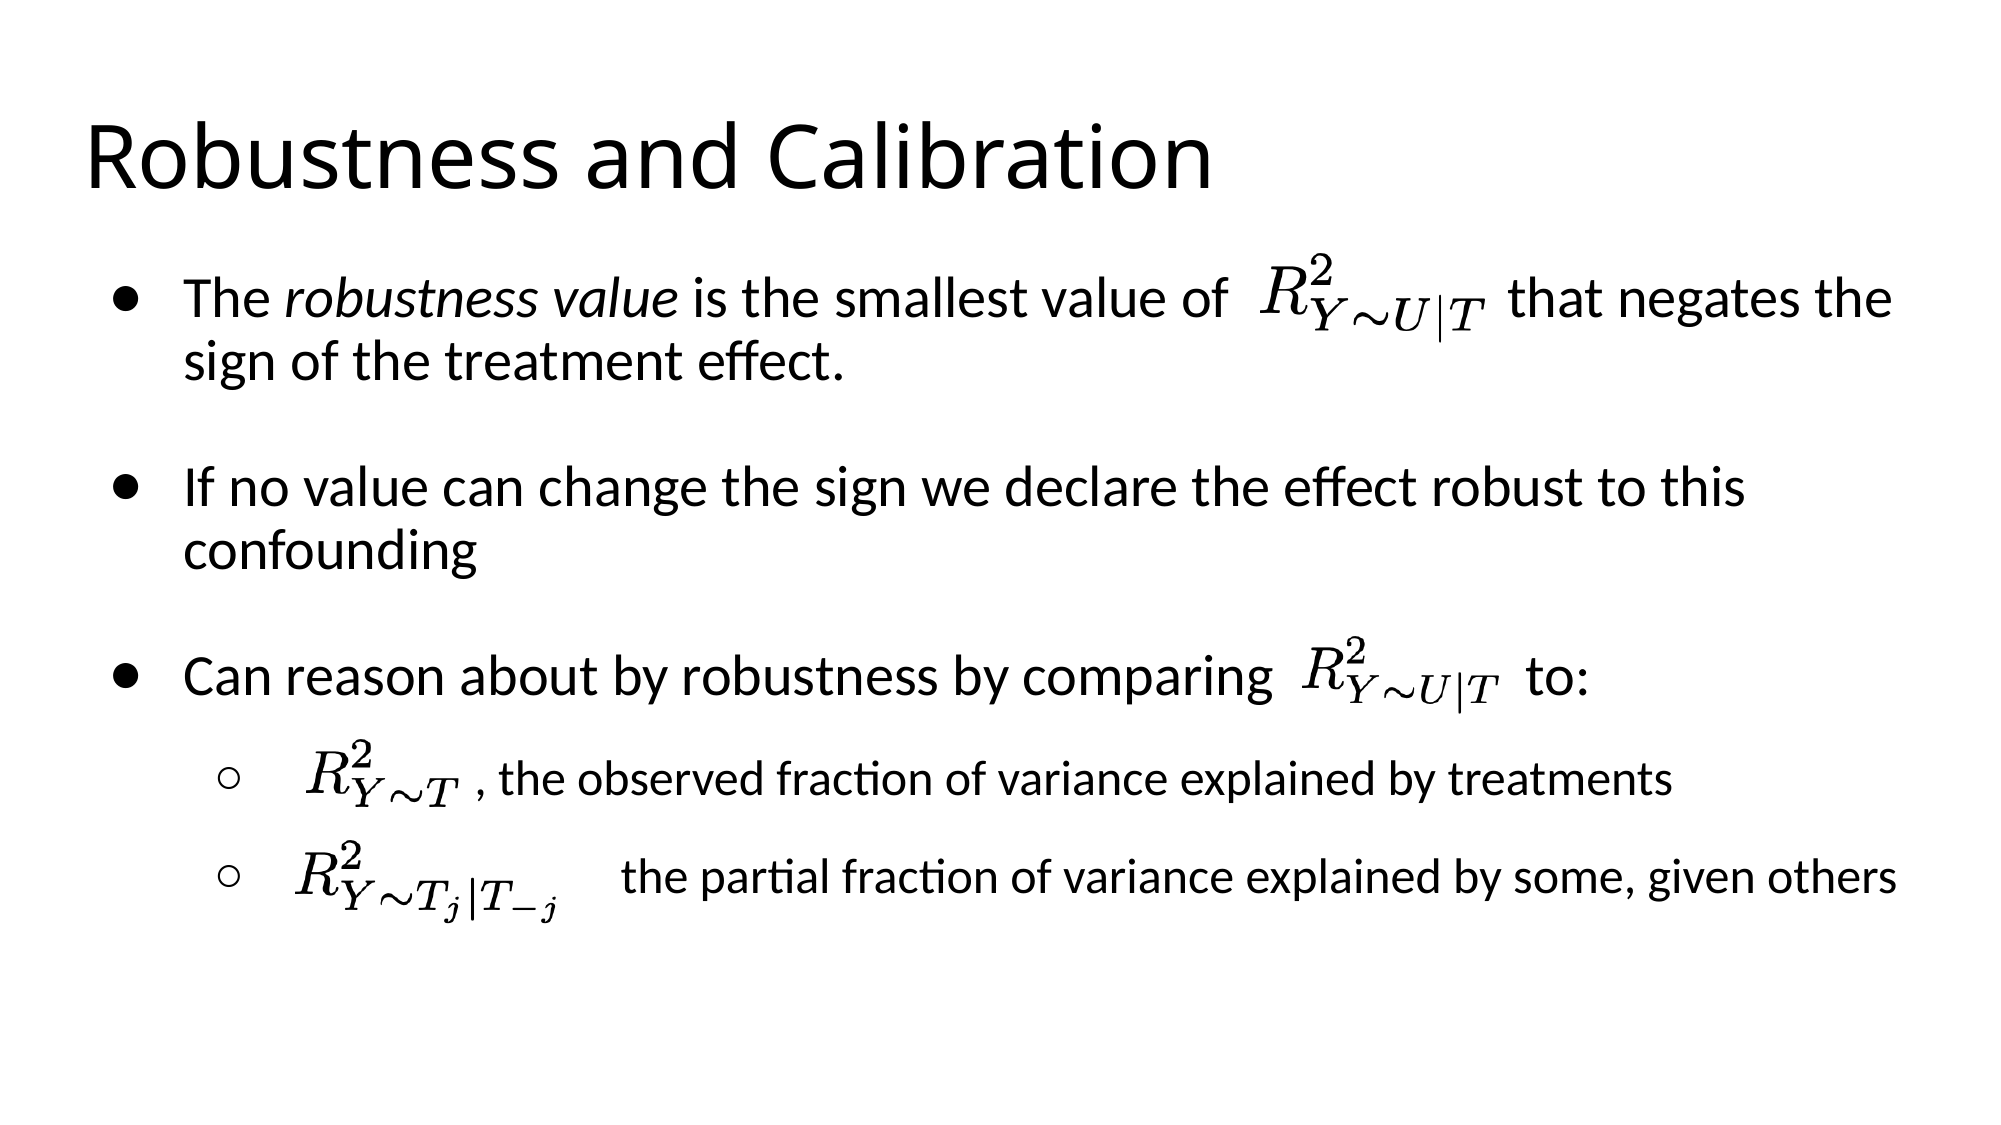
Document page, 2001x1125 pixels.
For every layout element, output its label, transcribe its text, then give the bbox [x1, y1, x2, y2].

title Robustness and Calibration [68, 97, 1932, 223]
picture [1260, 251, 1486, 344]
list The robustness value is the smallest value of that negates the sign of the treatment effect. If no value can change the sign we declare the effect robust to this confounding Can reason about by robustness by comparing to: , the observed fraction of variance explained by treatments the partial fraction of variance explained by some, given others [68, 252, 1932, 1000]
picture [306, 737, 459, 809]
picture [1302, 634, 1500, 715]
picture [295, 838, 556, 924]
